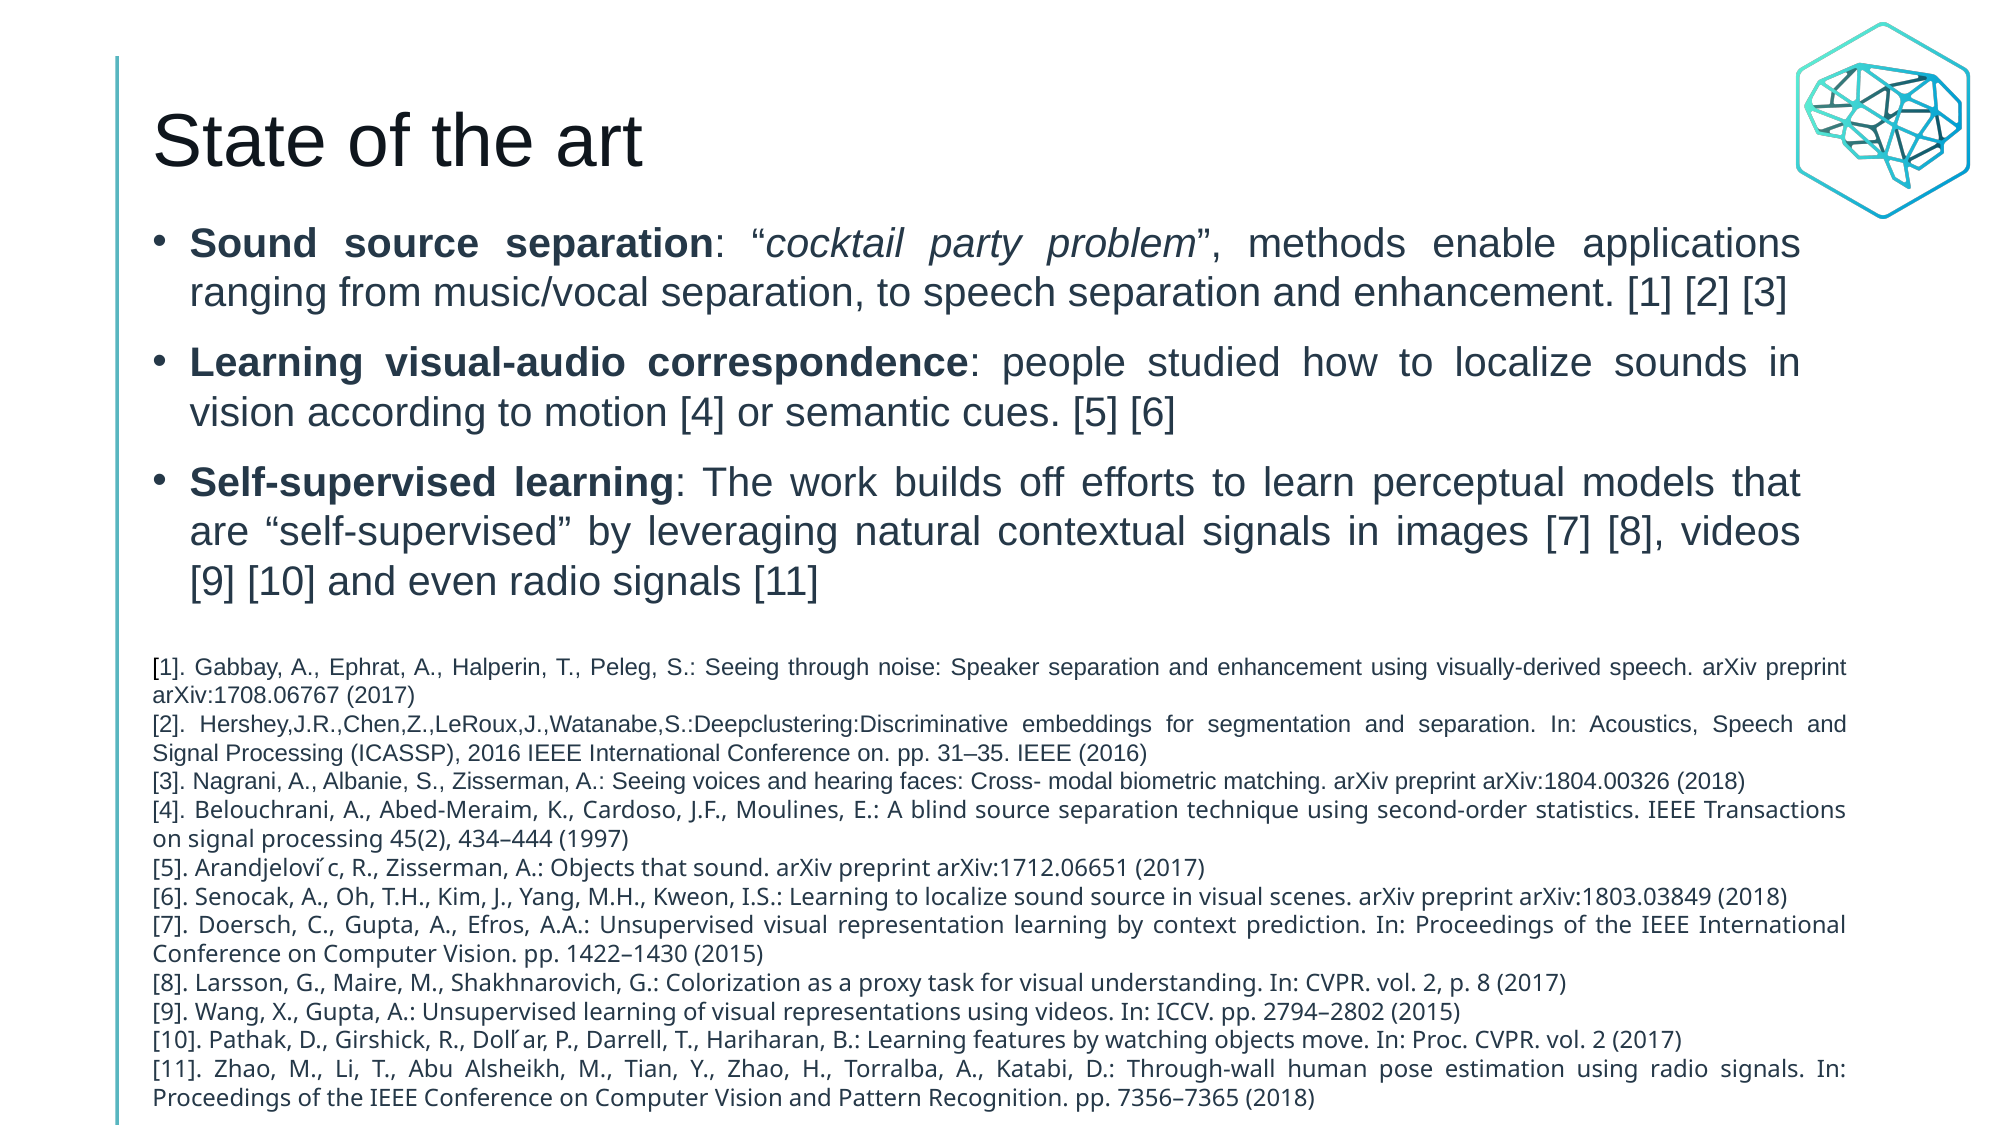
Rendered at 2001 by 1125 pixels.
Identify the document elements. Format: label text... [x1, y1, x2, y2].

title State of the art [137, 33, 1863, 251]
text_box [1]. Gabbay, A., Ephrat, A., Halperin, T., Peleg, S.: Seeing through noise: Speaker separation and enhancement using visually-derived speech. arXiv preprint arXiv:1708.06767 (2017) [2]. Hershey,J.R.,Chen,Z.,LeRoux,J.,Watanabe,S.:Deepclustering:Discriminative embeddings for segmentation and separation. In: Acoustics, Speech and Signal Processing (ICASSP), 2016 IEEE International Conference on. pp. 31–35. IEEE (2016) [3]. Nagrani, A., Albanie, S., Zisserman, A.: Seeing voices and hearing faces: Cross- modal biometric matching. arXiv preprint arXiv:1804.00326 (2018) [4]. Belouchrani, A., Abed-Meraim, K., Cardoso, J.F., Moulines, E.: A blind source separation technique using second-order statistics. IEEE Transactions on signal processing 45(2), 434–444 (1997) [5]. Arandjelovi ́c, R., Zisserman, A.: Objects that sound. arXiv preprint arXiv:1712.06651 (2017) [6]. Senocak, A., Oh, T.H., Kim, J., Yang, M.H., Kweon, I.S.: Learning to localize sound source in visual scenes. arXiv preprint arXiv:1803.03849 (2018) [7]. Doersch, C., Gupta, A., Efros, A.A.: Unsupervised visual representation learning by context prediction. In: Proceedings of the IEEE International Conference on Computer Vision. pp. 1422–1430 (2015) [8]. Larsson, G., Maire, M., Shakhnarovich, G.: Colorization as a proxy task for visual understanding. In: CVPR. vol. 2, p. 8 (2017) [9]. Wang, X., Gupta, A.: Unsupervised learning of visual representations using videos. In: ICCV. pp. 2794–2802 (2015) [10]. Pathak, D., Girshick, R., Doll ́ar, P., Darrell, T., Hariharan, B.: Learning features by watching objects move. In: Proc. CVPR. vol. 2 (2017) [11]. Zhao, M., Li, T., Abu Alsheikh, M., Tian, Y., Zhao, H., Torralba, A., Katabi, D.: Through-wall human pose estimation using radio signals. In: Proceedings of the IEEE Conference on Computer Vision and Pattern Recognition. pp. 7356–7365 (2018) [137, 643, 1863, 1125]
picture [1784, 22, 1982, 219]
list Sound source separation: “cocktail party problem”, methods enable applications ranging from music/vocal separation, to speech separation and enhancement. [1] [2] [3] Learning visual-audio correspondence: people studied how to localize sounds in vision according to motion [4] or semantic cues. [5] [6] Self-supervised learning: The work builds off efforts to learn perceptual models that are “self-supervised” by leveraging natural contextual signals in images [7] [8], videos [9] [10] and even radio signals [11] [137, 208, 1817, 616]
